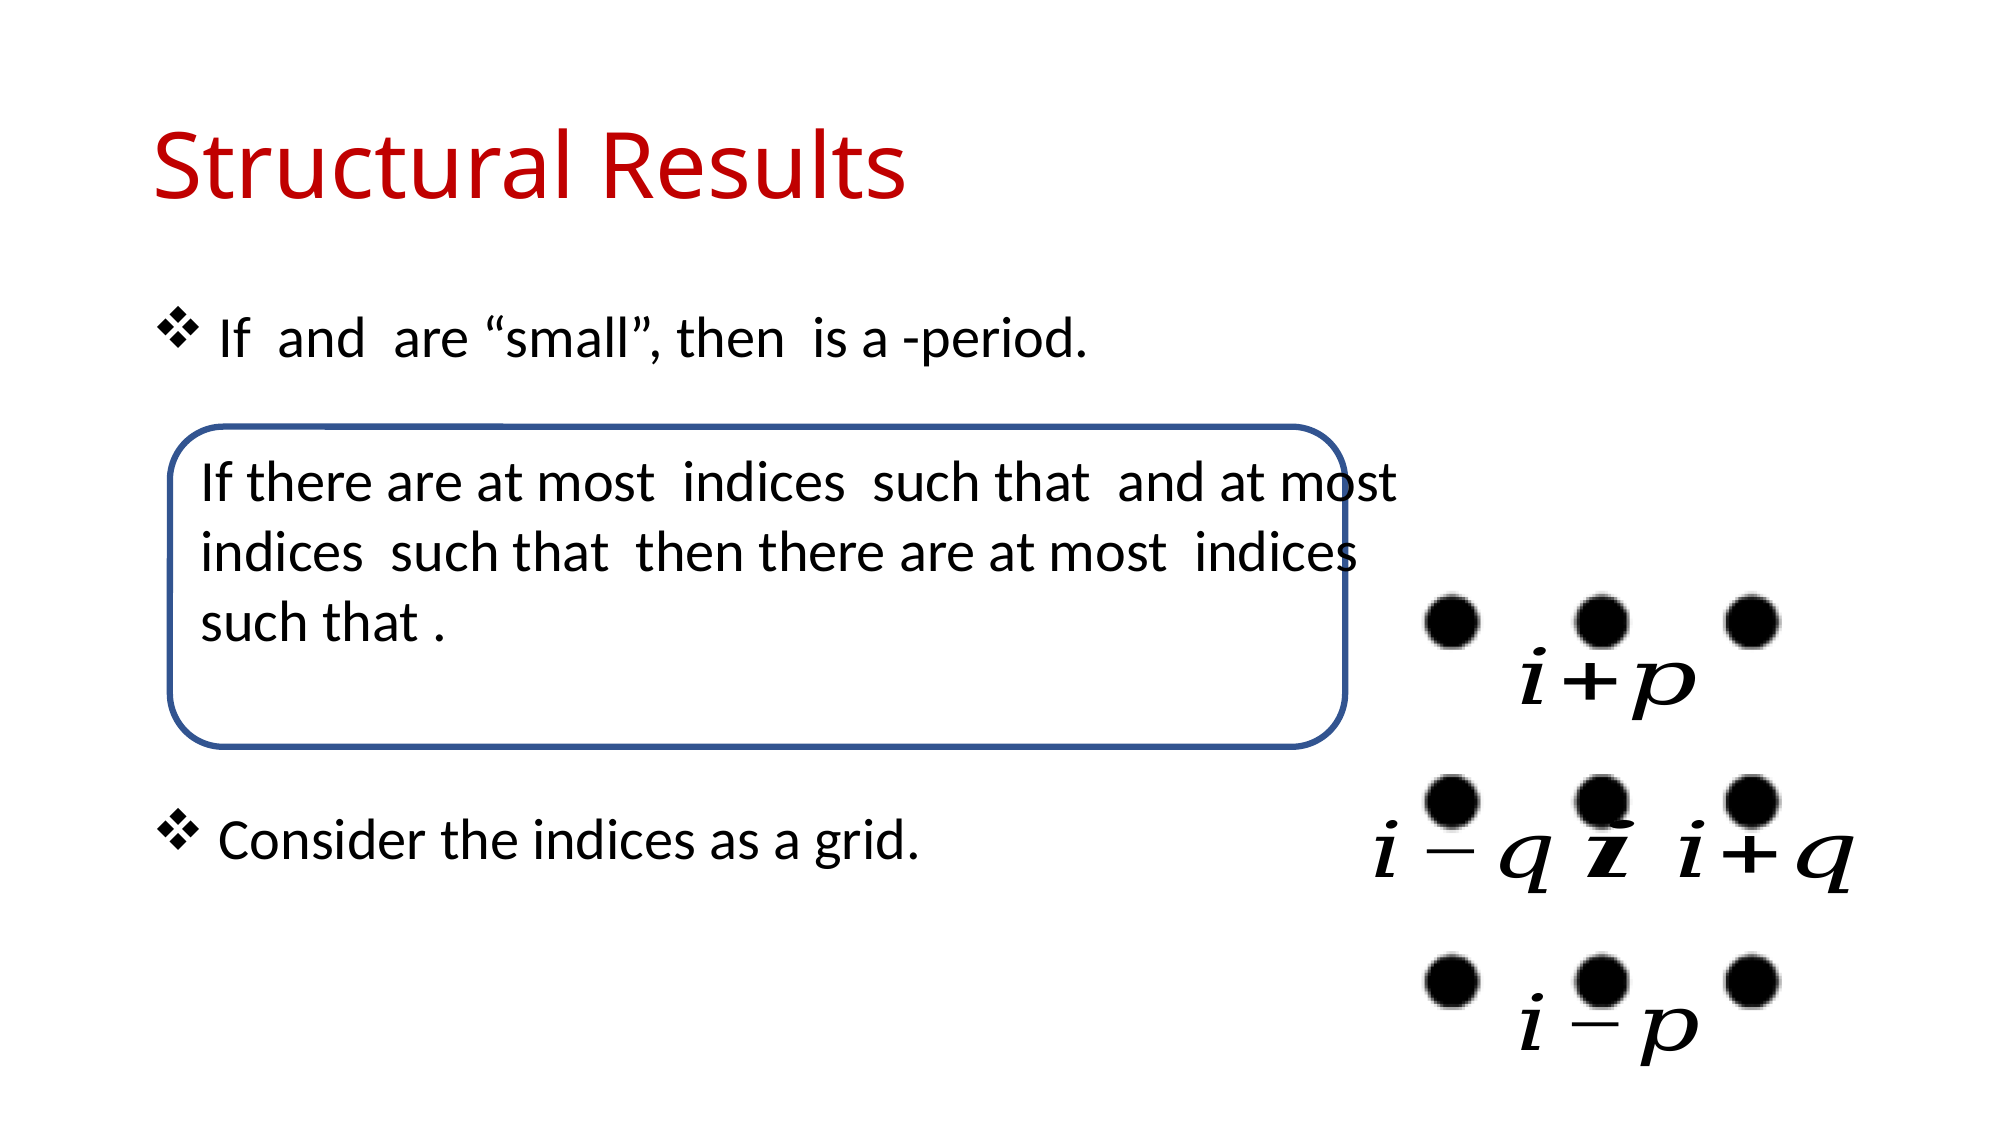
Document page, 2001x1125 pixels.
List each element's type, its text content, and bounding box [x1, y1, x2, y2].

text_box [168, 425, 1347, 748]
picture [1406, 568, 1815, 1036]
title Structural Results [137, 59, 1863, 278]
